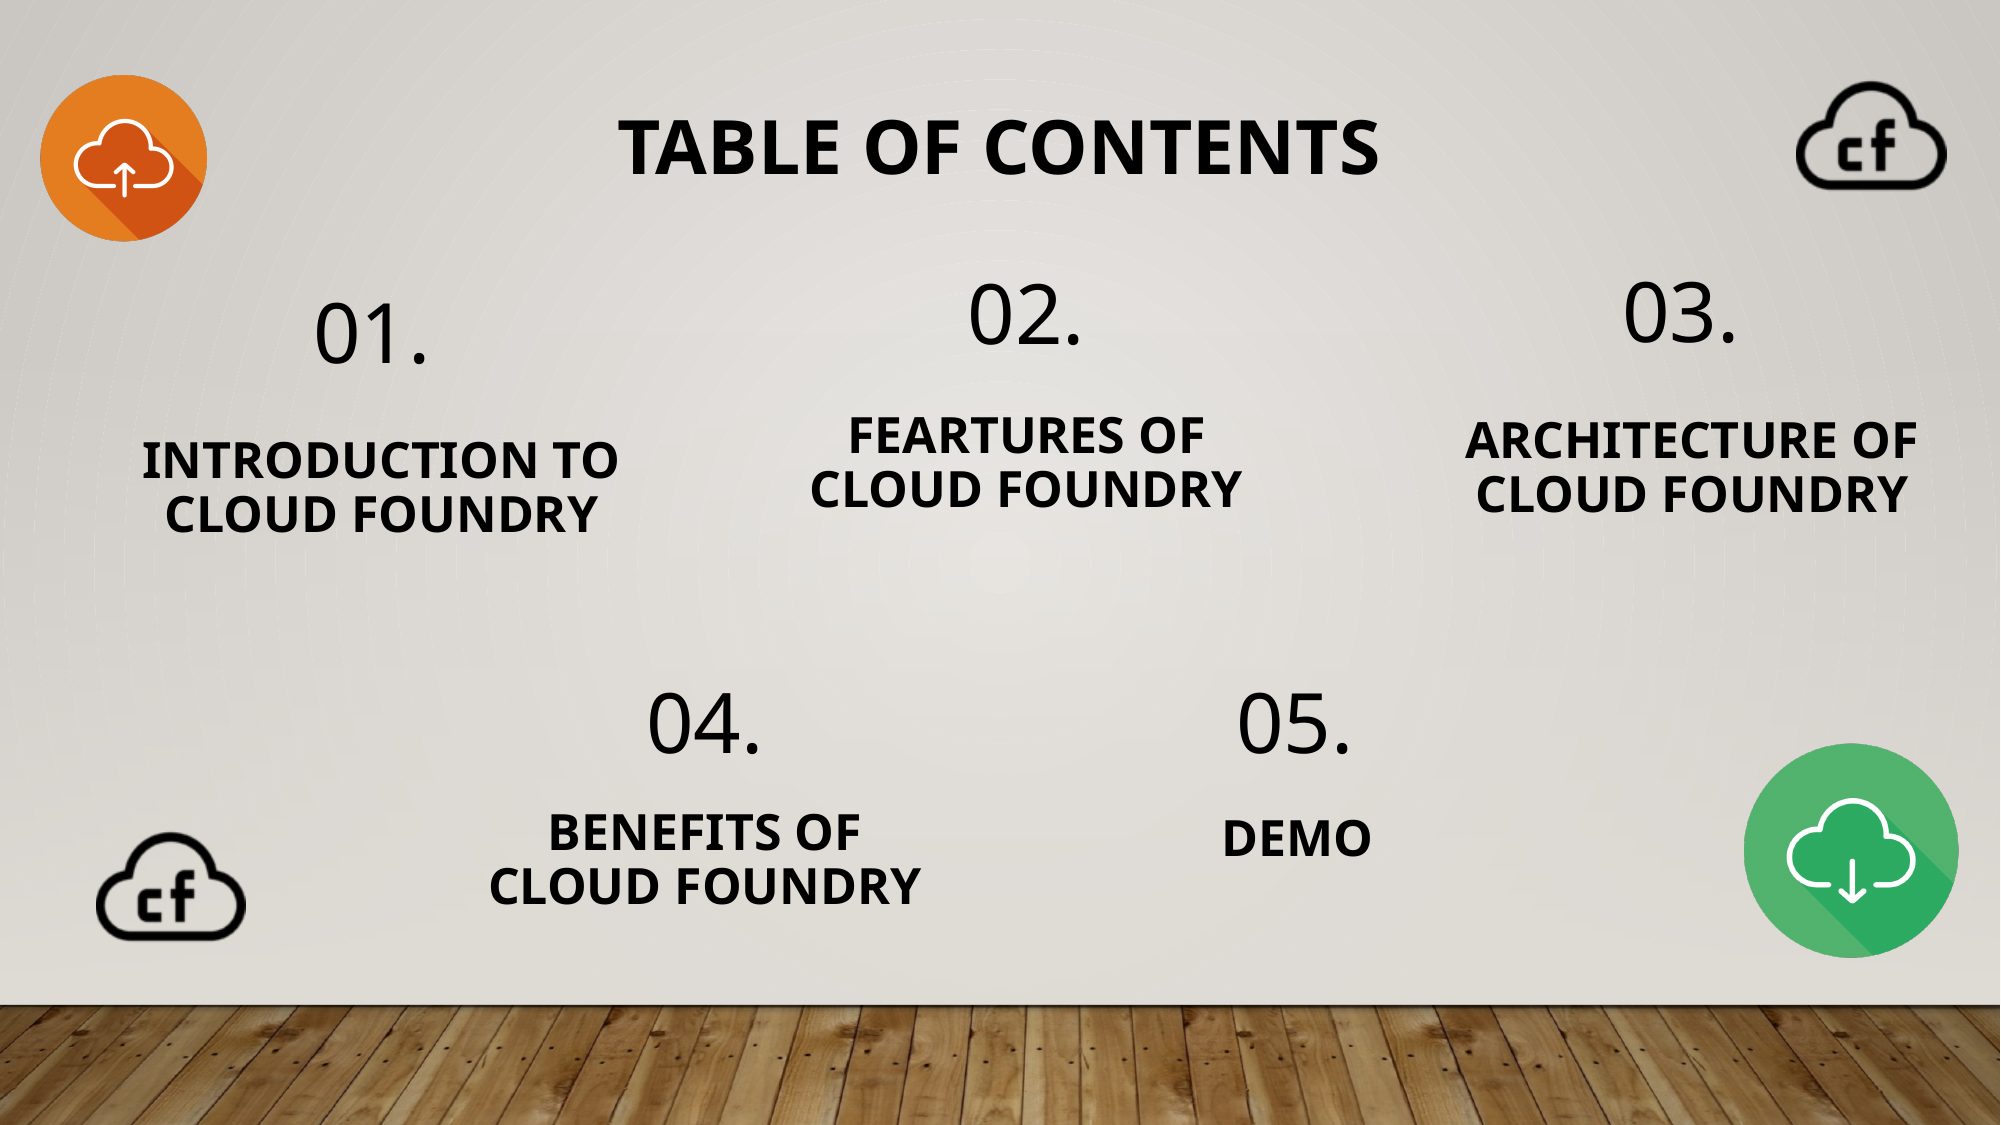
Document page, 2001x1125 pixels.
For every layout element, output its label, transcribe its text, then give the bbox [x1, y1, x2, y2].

text_box 04. [624, 654, 786, 786]
picture [0, 1005, 2000, 1125]
text_box Demo [999, 791, 1596, 888]
text_box INTRODUCTION TO ClOUD FOUNDRY [96, 467, 668, 563]
text_box ARCHITECTURE OF ClOUD FOUNDRY [1424, 447, 1961, 544]
text_box TABLE OF CONTENTS [209, 89, 1842, 227]
text_box 03. [1600, 243, 1762, 376]
picture [38, 72, 209, 244]
text_box 01. [291, 264, 453, 397]
text_box Benefits of ClOUD FOUNDRY [452, 839, 957, 935]
picture [1741, 741, 1961, 961]
text_box 02. [945, 245, 1108, 378]
picture [95, 809, 247, 960]
text_box 05. [1213, 654, 1376, 786]
text_box FEARTURES OF ClOUD FOUNDRY [774, 442, 1279, 539]
picture [1795, 58, 1947, 209]
